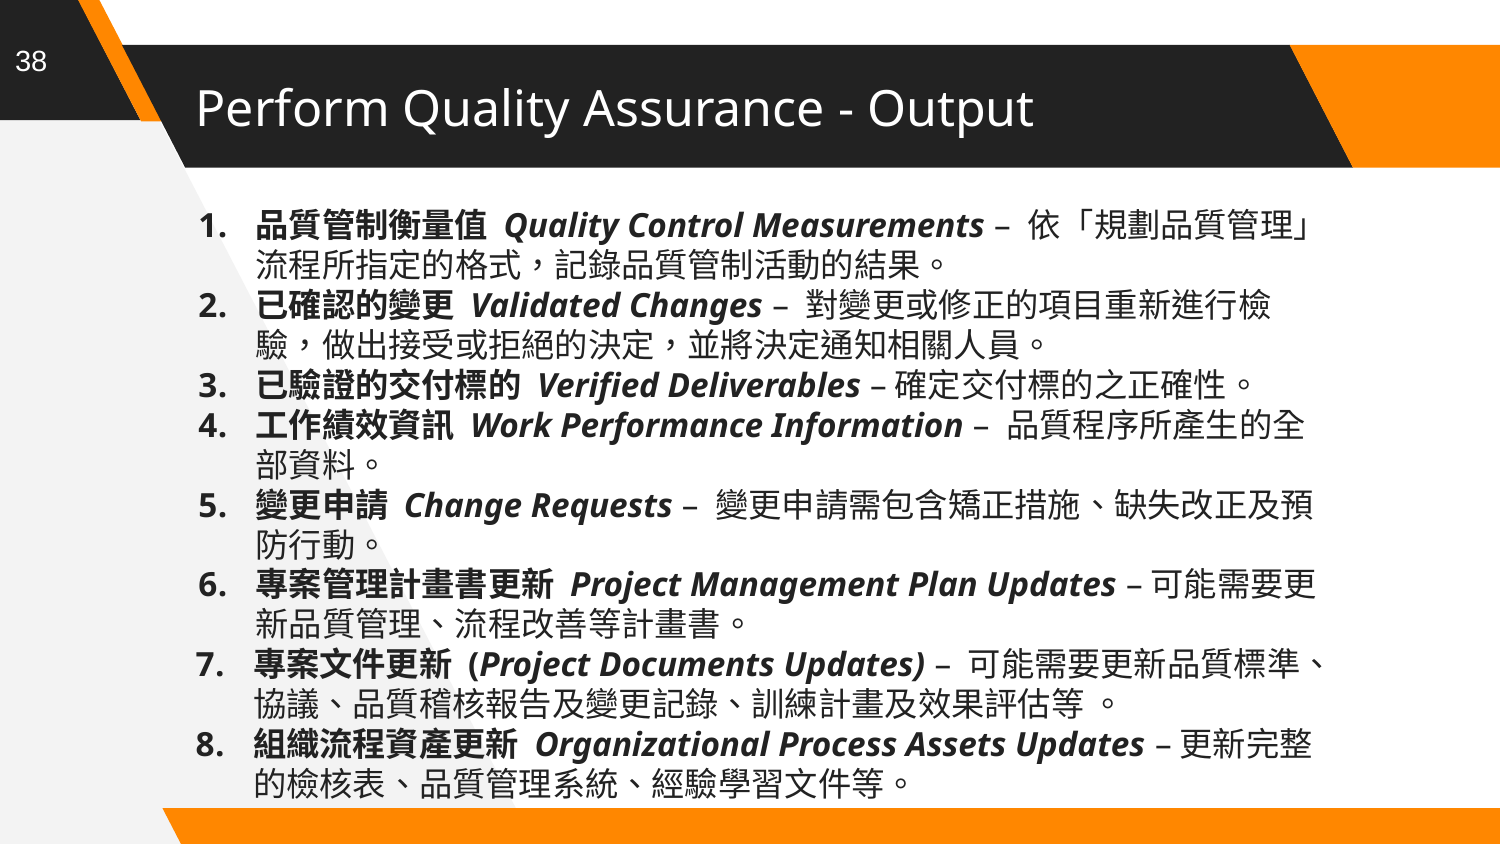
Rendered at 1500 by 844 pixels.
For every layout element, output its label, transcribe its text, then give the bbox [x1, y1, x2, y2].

list 品質管制衡量值 Quality Control Measurements – 依「規劃品質管理」流程所指定的格式，記錄品質管制活動的結果。 已確認的變更 Validated Changes – 對變更或修正的項目重新進行檢驗，做出接受或拒絕的決定，並將決定通知相關人員。 已驗證的交付標的 Verified Deliverables –確定交付標的之正確性。 工作績效資訊 Work Performance Information – 品質程序所產生的全部資料。 變更申請 Change Requests – 變更申請需包含矯正措施、缺失改正及預防行動。 專案管理計畫書更新 Project Management Plan Updates –可能需要更新品質管理、流程改善等計畫書。 專案文件更新 (Project Documents Updates) – 可能需要更新品質標準、協議、品質稽核報告及變更記錄、訓練計畫及效果評估等 。 組織流程資產更新 Organizational Process Assets Updates –更新完整的檢核表、品質管理系統、經驗學習文件等。 [180, 189, 1350, 799]
title Perform Quality Assurance - Output [180, 44, 1424, 168]
slide_number 38 [0, 0, 98, 121]
